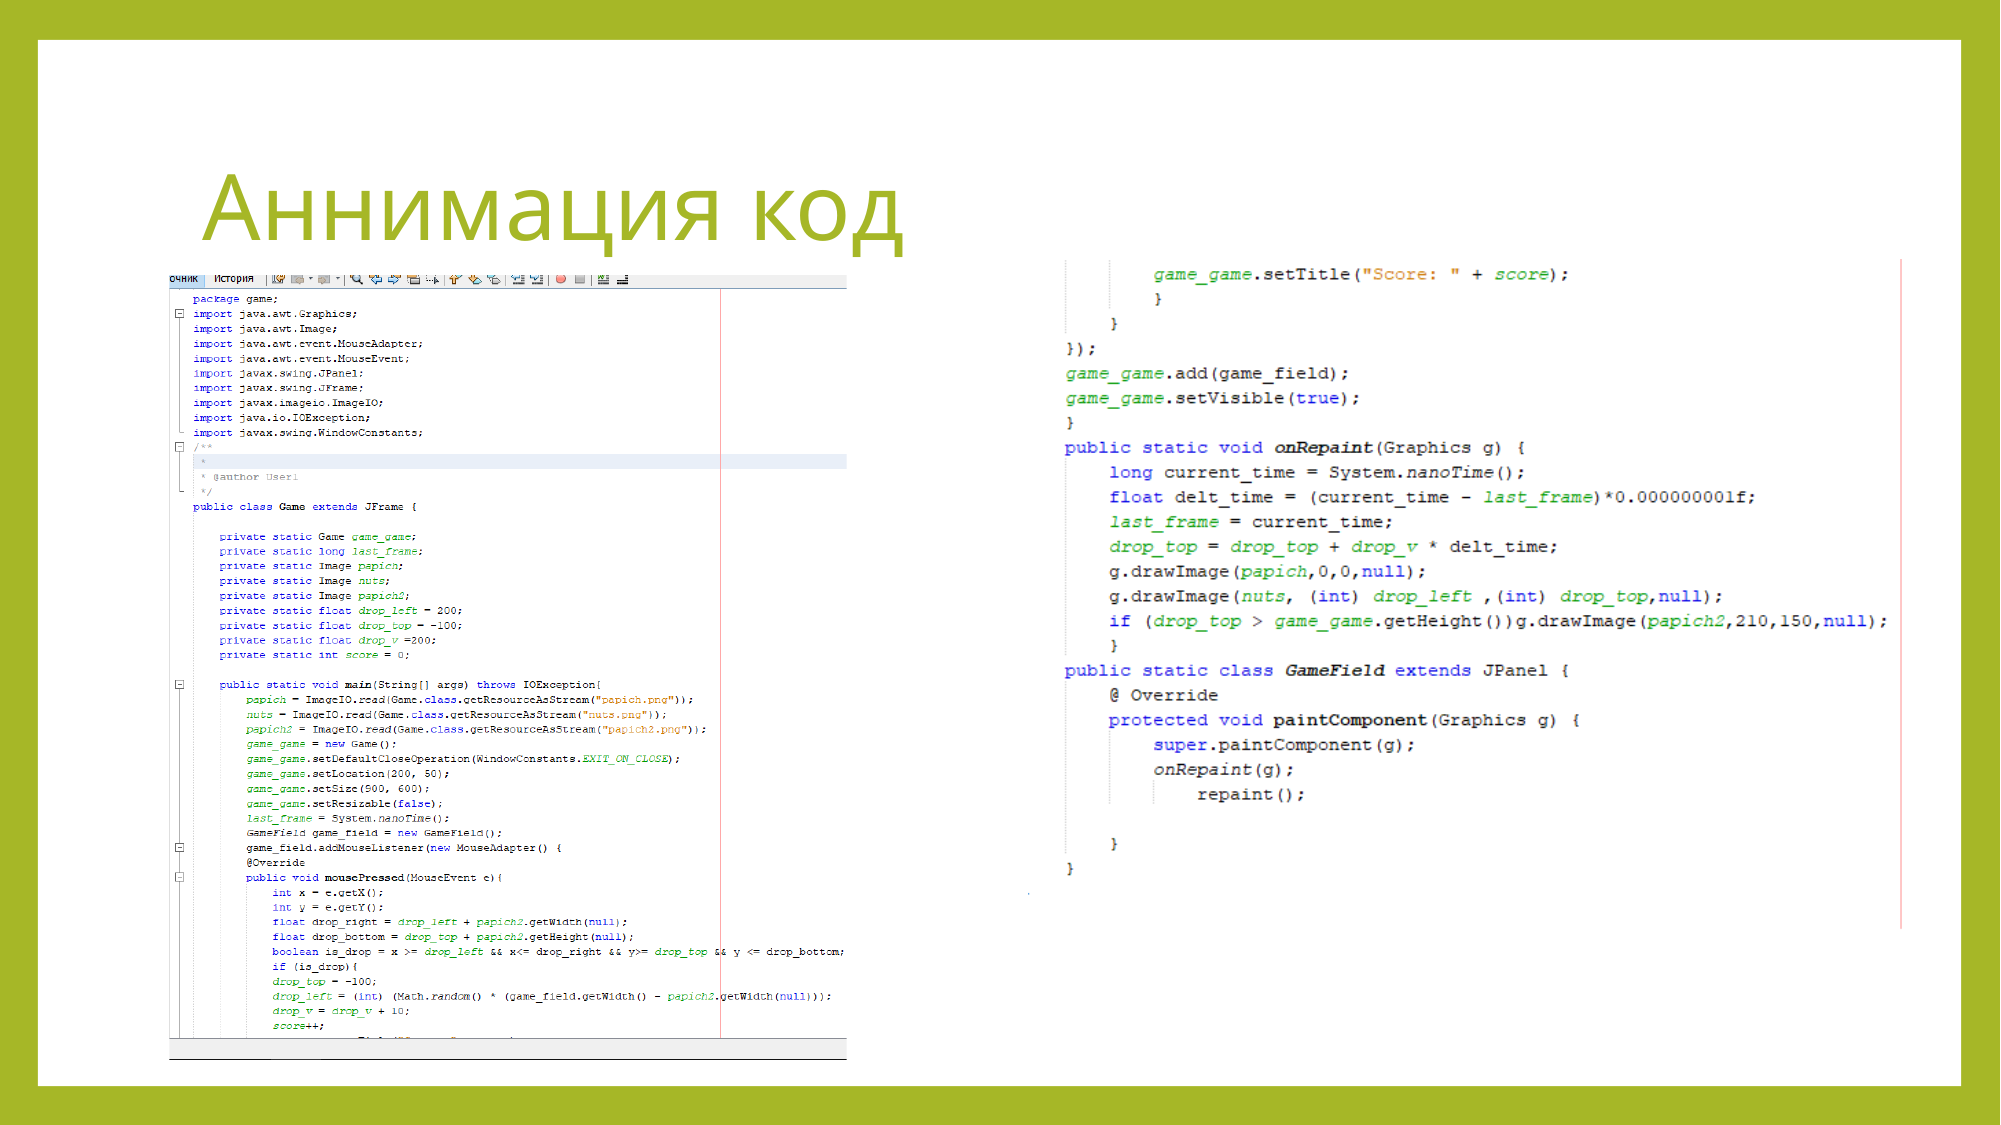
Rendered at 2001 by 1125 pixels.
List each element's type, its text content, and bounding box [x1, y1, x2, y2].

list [1027, 259, 1928, 980]
title Аннимация код [187, 99, 1808, 323]
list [169, 274, 848, 1060]
